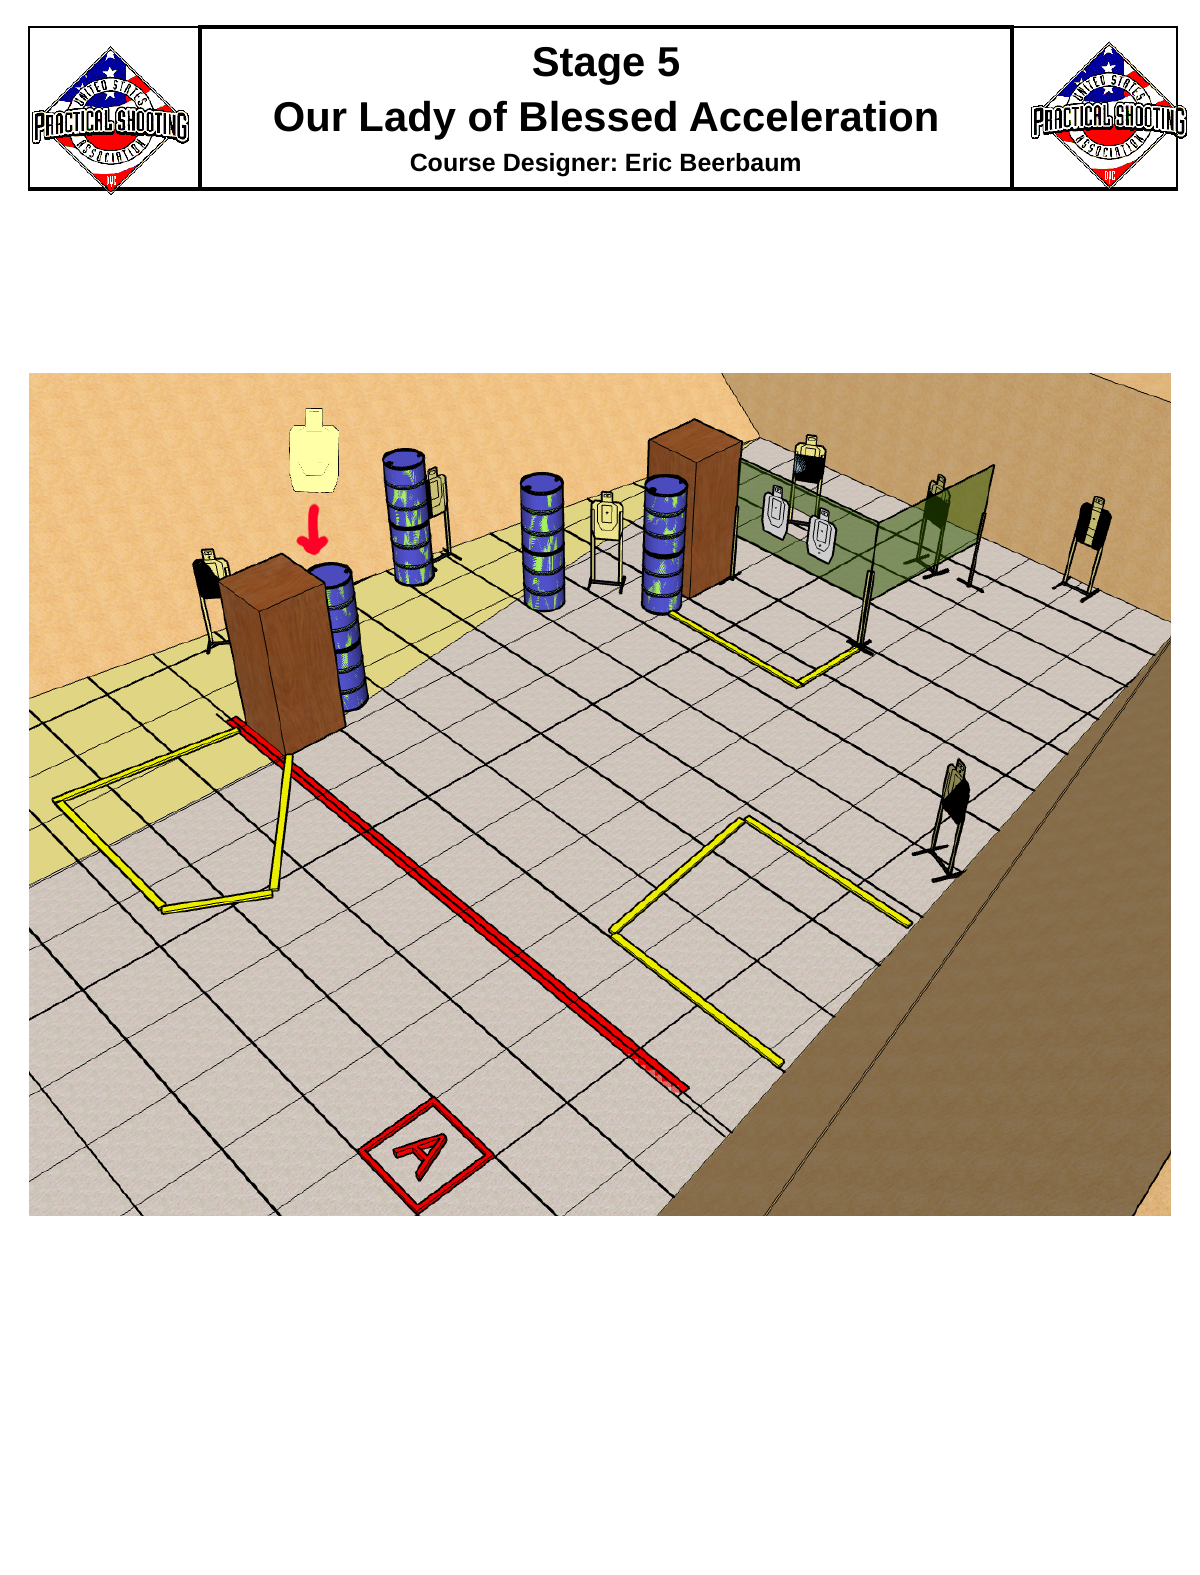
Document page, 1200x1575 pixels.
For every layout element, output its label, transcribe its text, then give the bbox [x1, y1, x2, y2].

picture [29, 372, 1171, 1217]
table_header [30, 28, 198, 45]
table_header Stage 5 Our Lady of Blessed Acceleration Course Designer: Eric Beerbaum [202, 29, 1010, 187]
table_header [1014, 28, 1176, 187]
picture [1022, 40, 1197, 193]
picture [24, 45, 199, 198]
